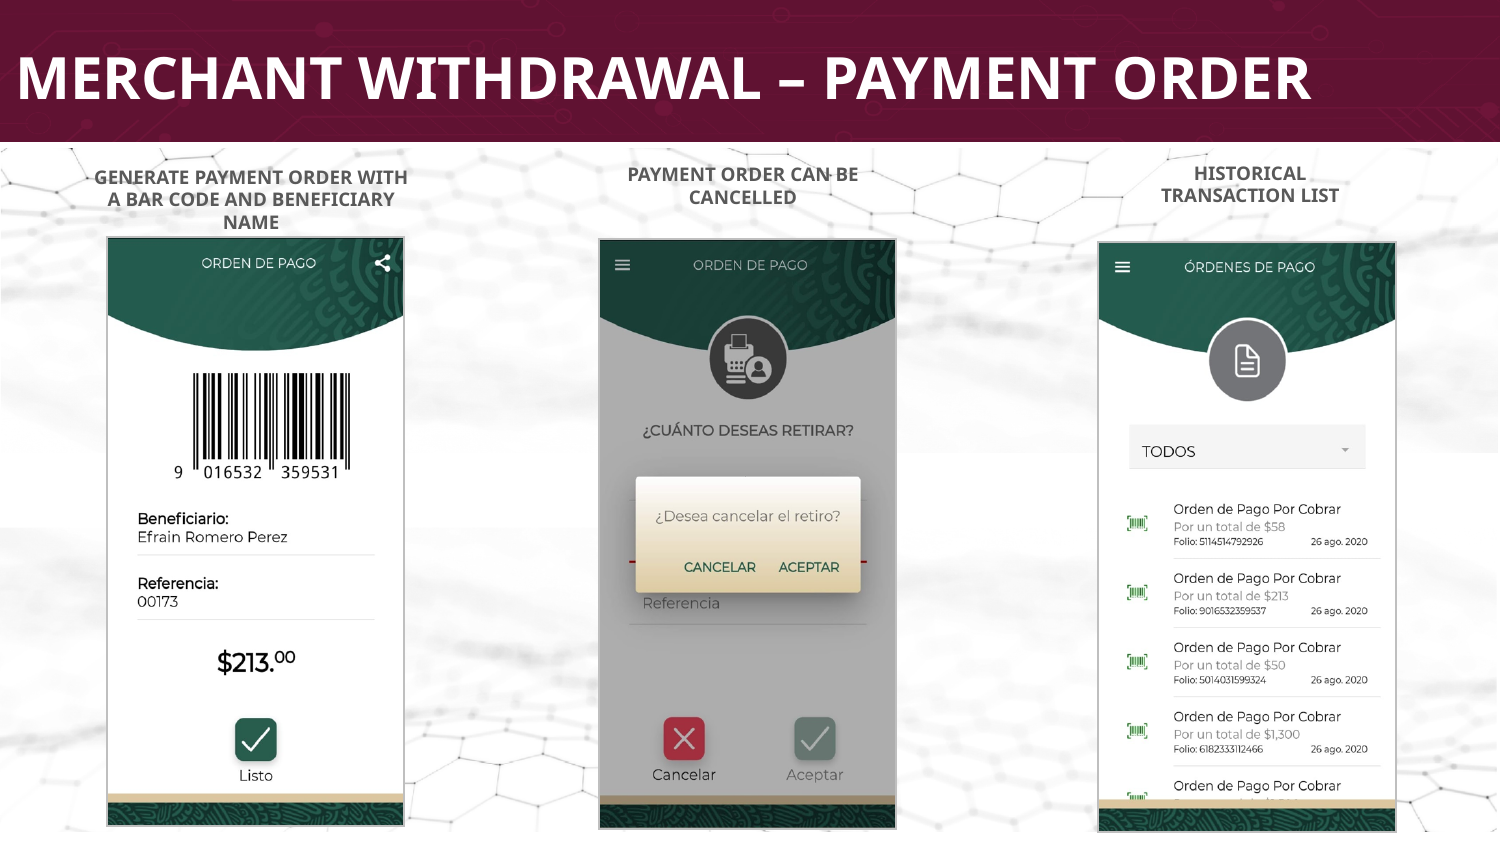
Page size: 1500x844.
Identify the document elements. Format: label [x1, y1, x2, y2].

text_box [0, 151, 1498, 832]
picture [599, 240, 896, 828]
picture [107, 237, 404, 826]
picture [0, 0, 1500, 143]
picture [1098, 242, 1396, 832]
